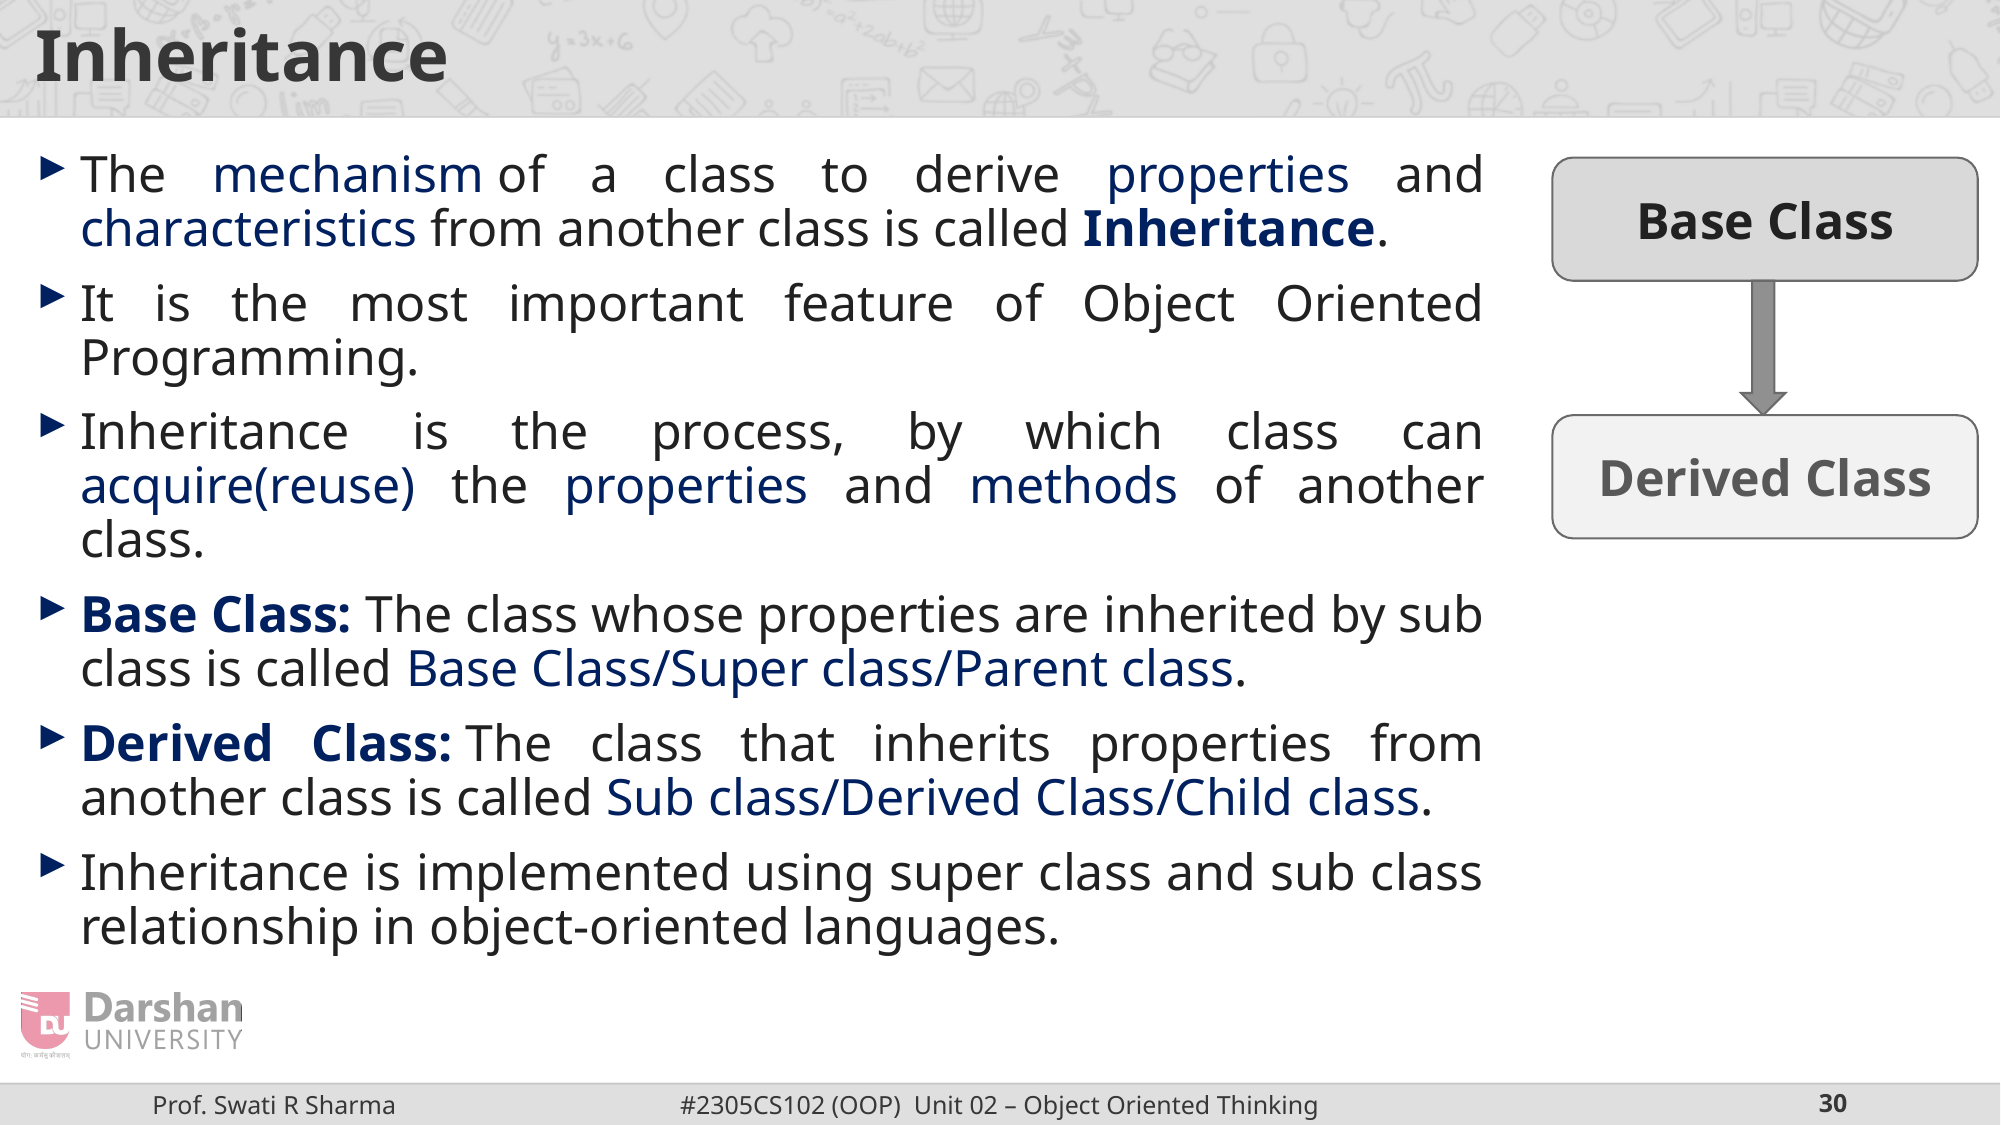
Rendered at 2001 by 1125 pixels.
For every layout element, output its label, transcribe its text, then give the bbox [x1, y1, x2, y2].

title Inheritance [0, 0, 2000, 117]
list The mechanism of a class to derive properties and characteristics from another class is called Inheritance. It is the most important feature of Object Oriented Programming. Inheritance is the process, by which class can acquire(reuse) the properties and methods of another class. Base Class: The class whose properties are inherited by sub class is called Base Class/Super class/Parent class. Derived Class: The class that inherits properties from another class is called Sub class/Derived Class/Child class. Inheritance is implemented using super class and sub class relationship in object-oriented languages. [21, 141, 1500, 1059]
text_box Base Class [1551, 156, 1979, 282]
text_box Derived Class [1551, 414, 1979, 540]
text_box [1738, 279, 1788, 414]
